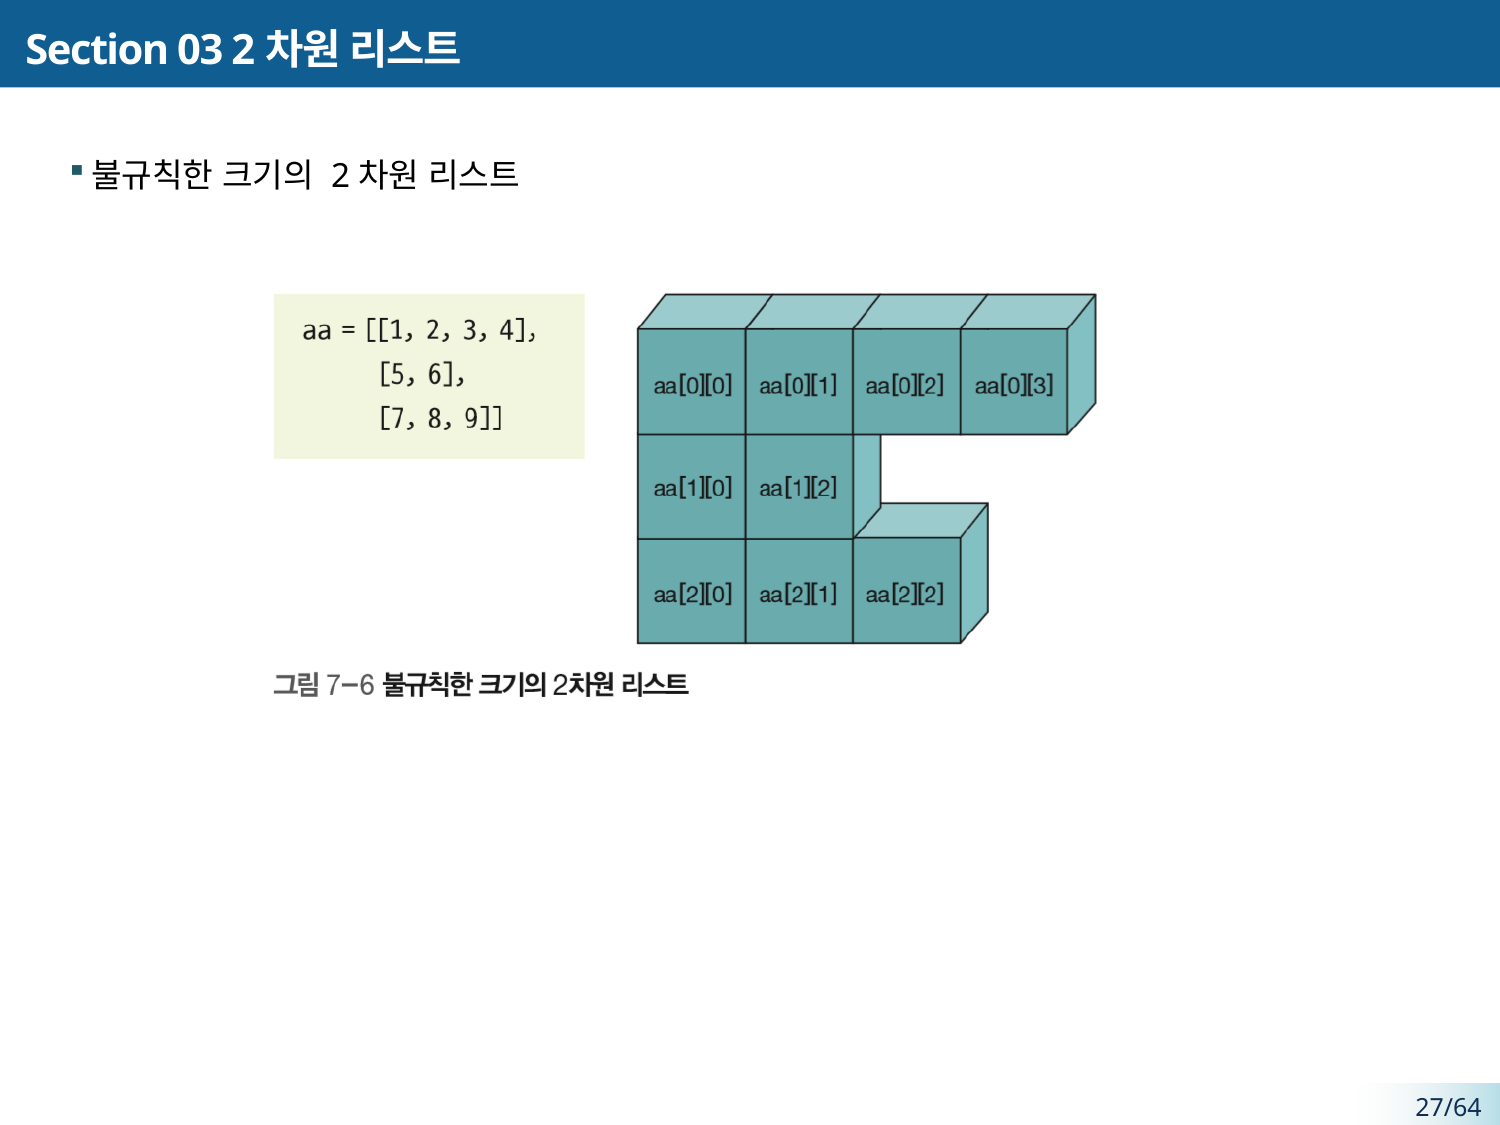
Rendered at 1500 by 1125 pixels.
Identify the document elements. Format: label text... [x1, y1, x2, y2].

list 불규칙한 크기의 2차원 리스트 [10, 126, 1481, 1057]
title Section 03 2차원 리스트 [10, 8, 1288, 87]
picture [267, 290, 1099, 700]
